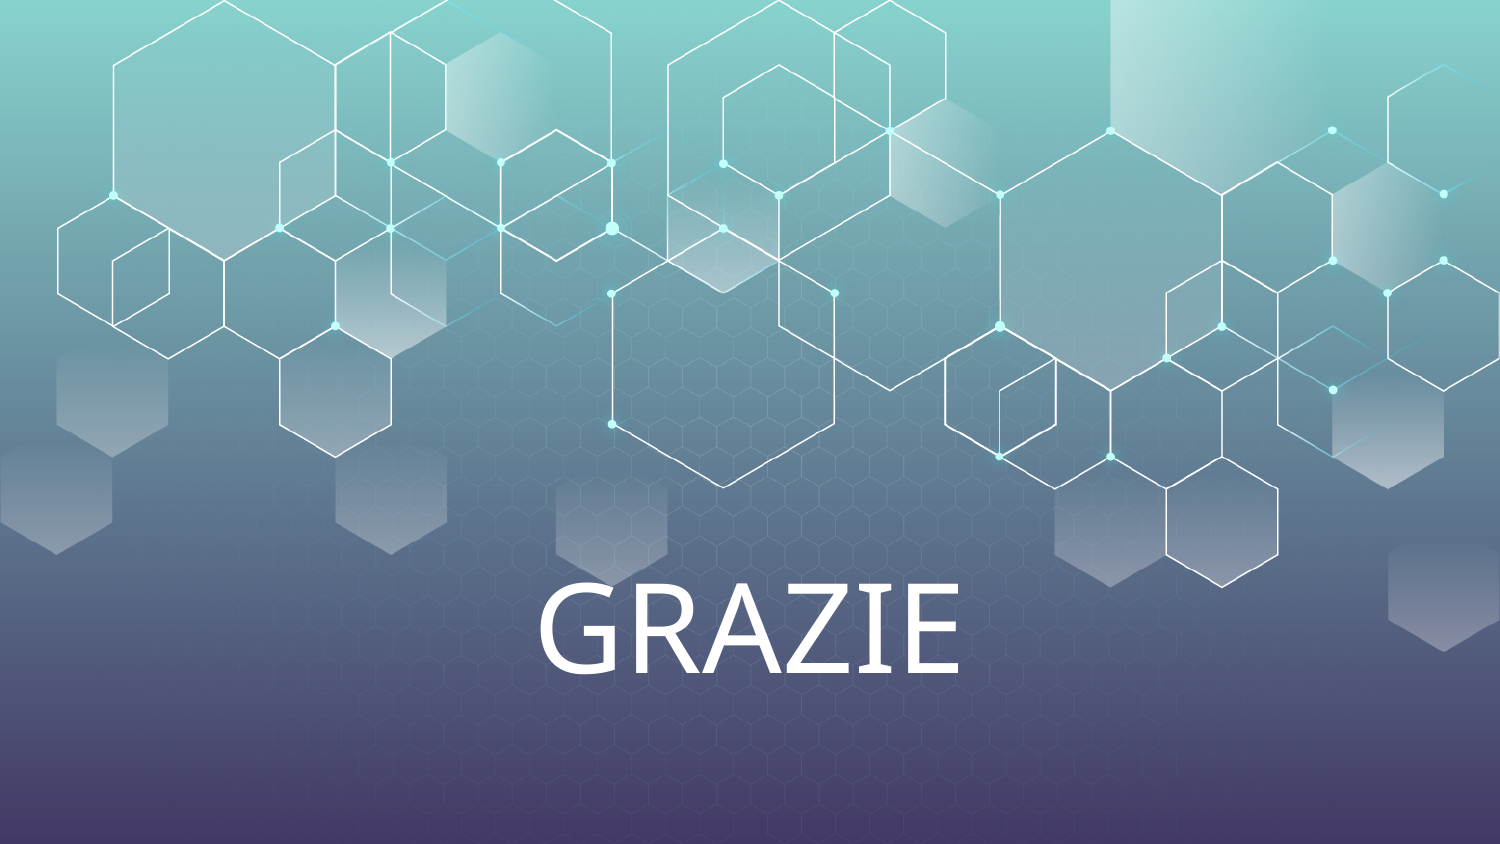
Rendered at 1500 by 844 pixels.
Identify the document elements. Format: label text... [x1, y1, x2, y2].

picture [0, 0, 1500, 844]
title GRAZIE [225, 603, 1275, 714]
